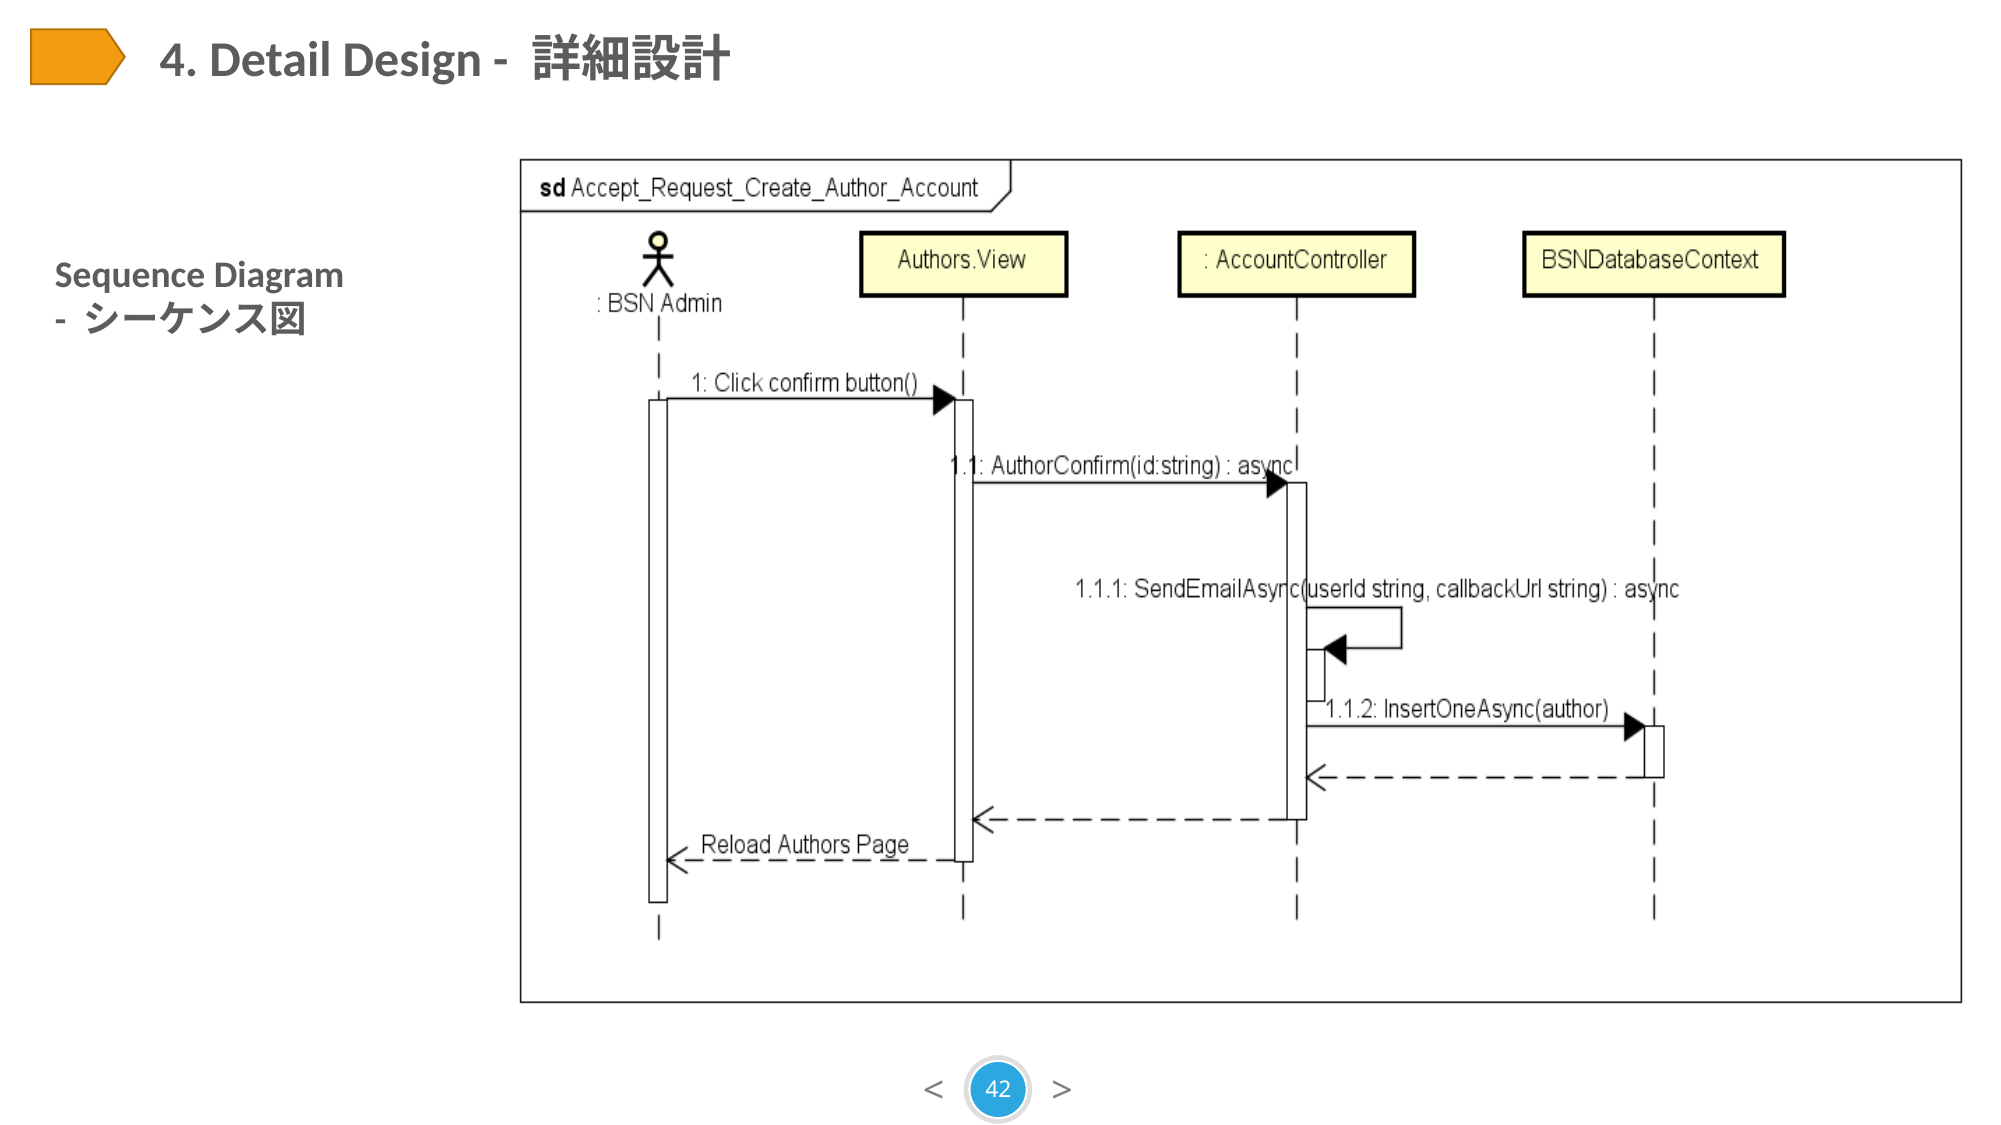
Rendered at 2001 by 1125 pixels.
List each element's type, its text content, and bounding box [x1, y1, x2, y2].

text_box 42 [962, 1067, 1035, 1114]
picture [502, 139, 1979, 1022]
text_box Sequence Diagram - シーケンス図 [40, 242, 369, 348]
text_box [31, 18, 745, 95]
